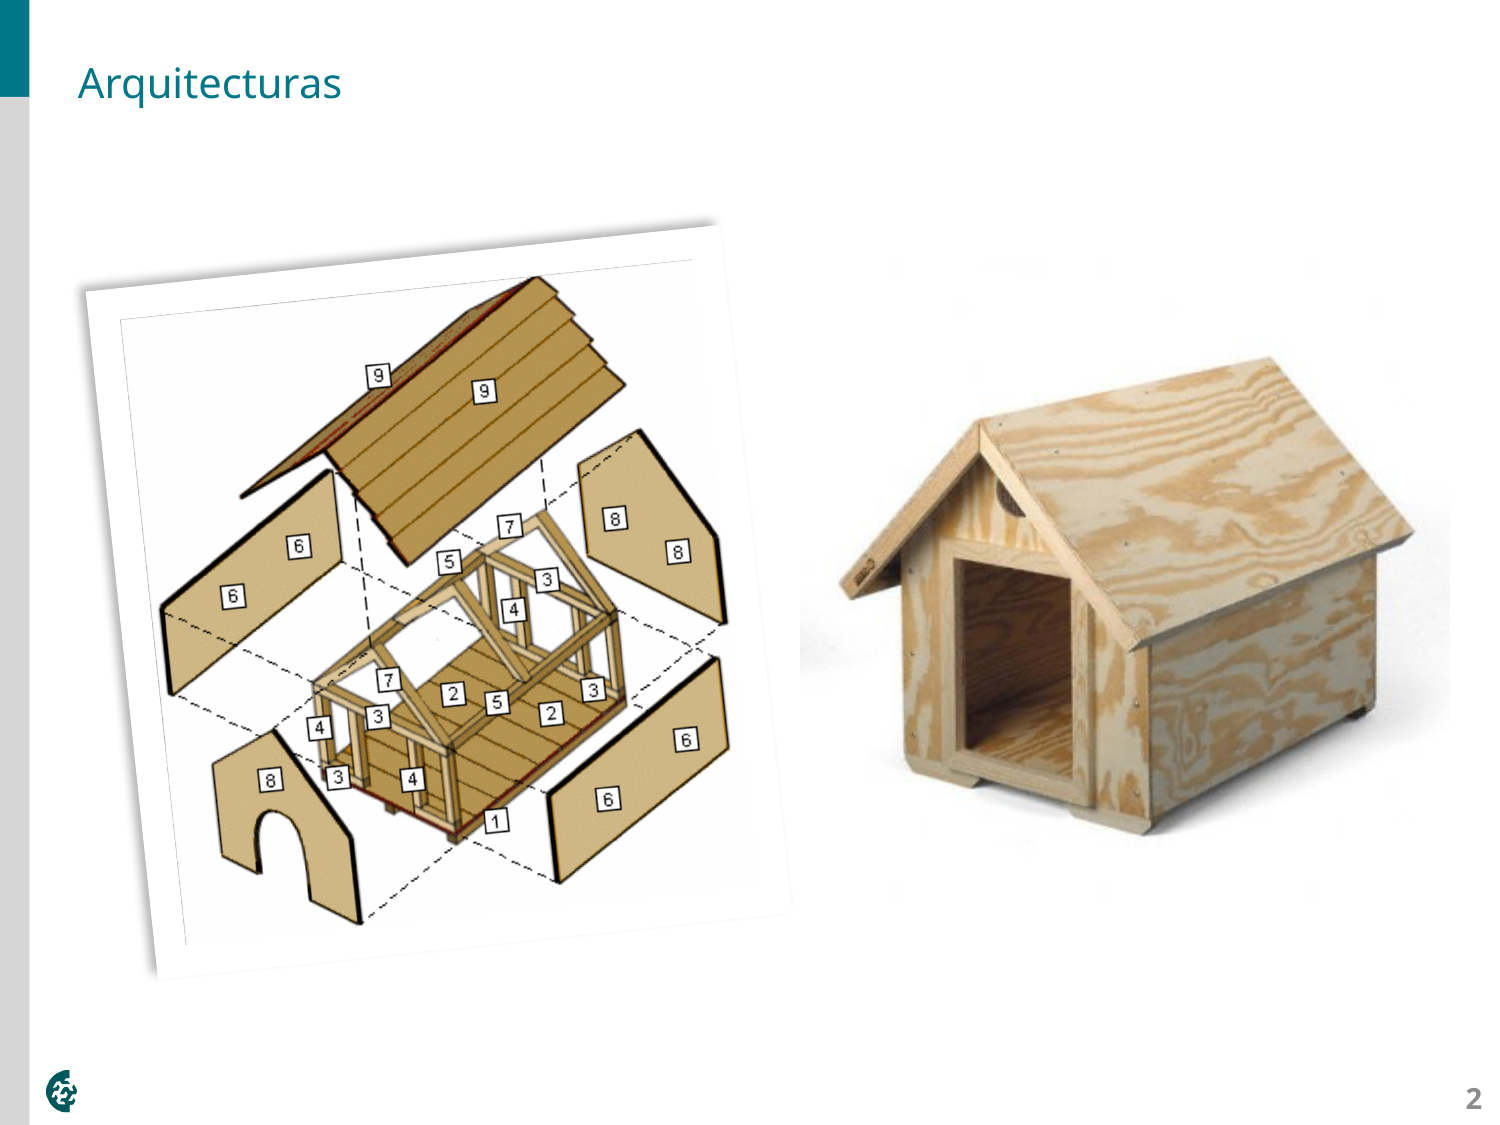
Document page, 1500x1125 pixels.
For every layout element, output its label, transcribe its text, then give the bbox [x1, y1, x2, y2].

slide_number 2 [1252, 1083, 1483, 1118]
picture [799, 262, 1451, 913]
title Arquitecturas [78, 56, 1464, 106]
picture [46, 1070, 77, 1113]
picture [122, 261, 757, 944]
